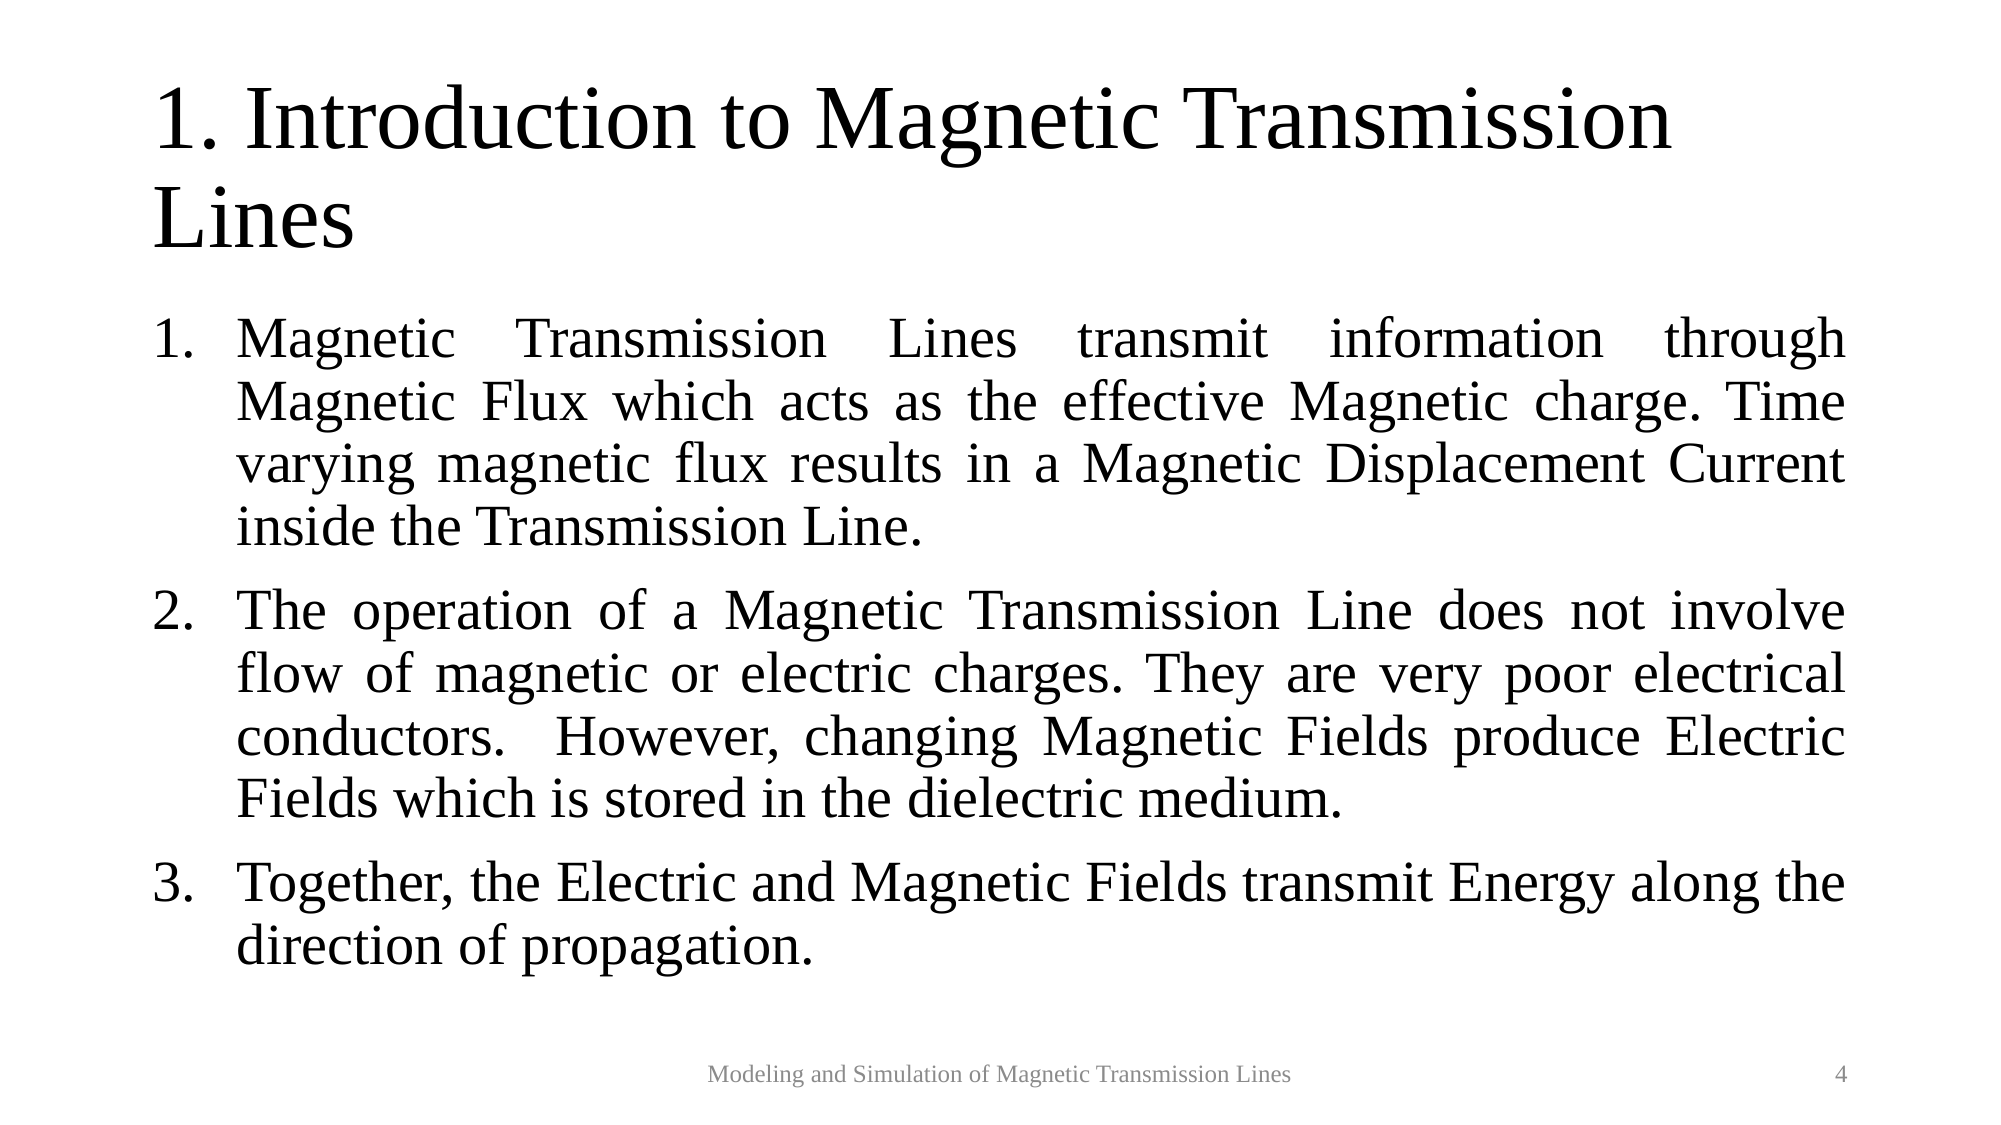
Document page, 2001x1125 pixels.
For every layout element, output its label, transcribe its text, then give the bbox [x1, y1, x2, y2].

title 1. Introduction to Magnetic Transmission Lines [137, 59, 1863, 278]
slide_number 4 [1412, 1042, 1863, 1103]
list Magnetic Transmission Lines transmit information through Magnetic Flux which acts as the effective Magnetic charge. Time varying magnetic flux results in a Magnetic Displacement Current inside the Transmission Line. The operation of a Magnetic Transmission Line does not involve flow of magnetic or electric charges. They are very poor electrical conductors. However, changing Magnetic Fields produce Electric Fields which is stored in the dielectric medium. Together, the Electric and Magnetic Fields transmit Energy along the direction of propagation. [137, 299, 1863, 1014]
footer Modeling and Simulation of Magnetic Transmission Lines [662, 1042, 1338, 1103]
